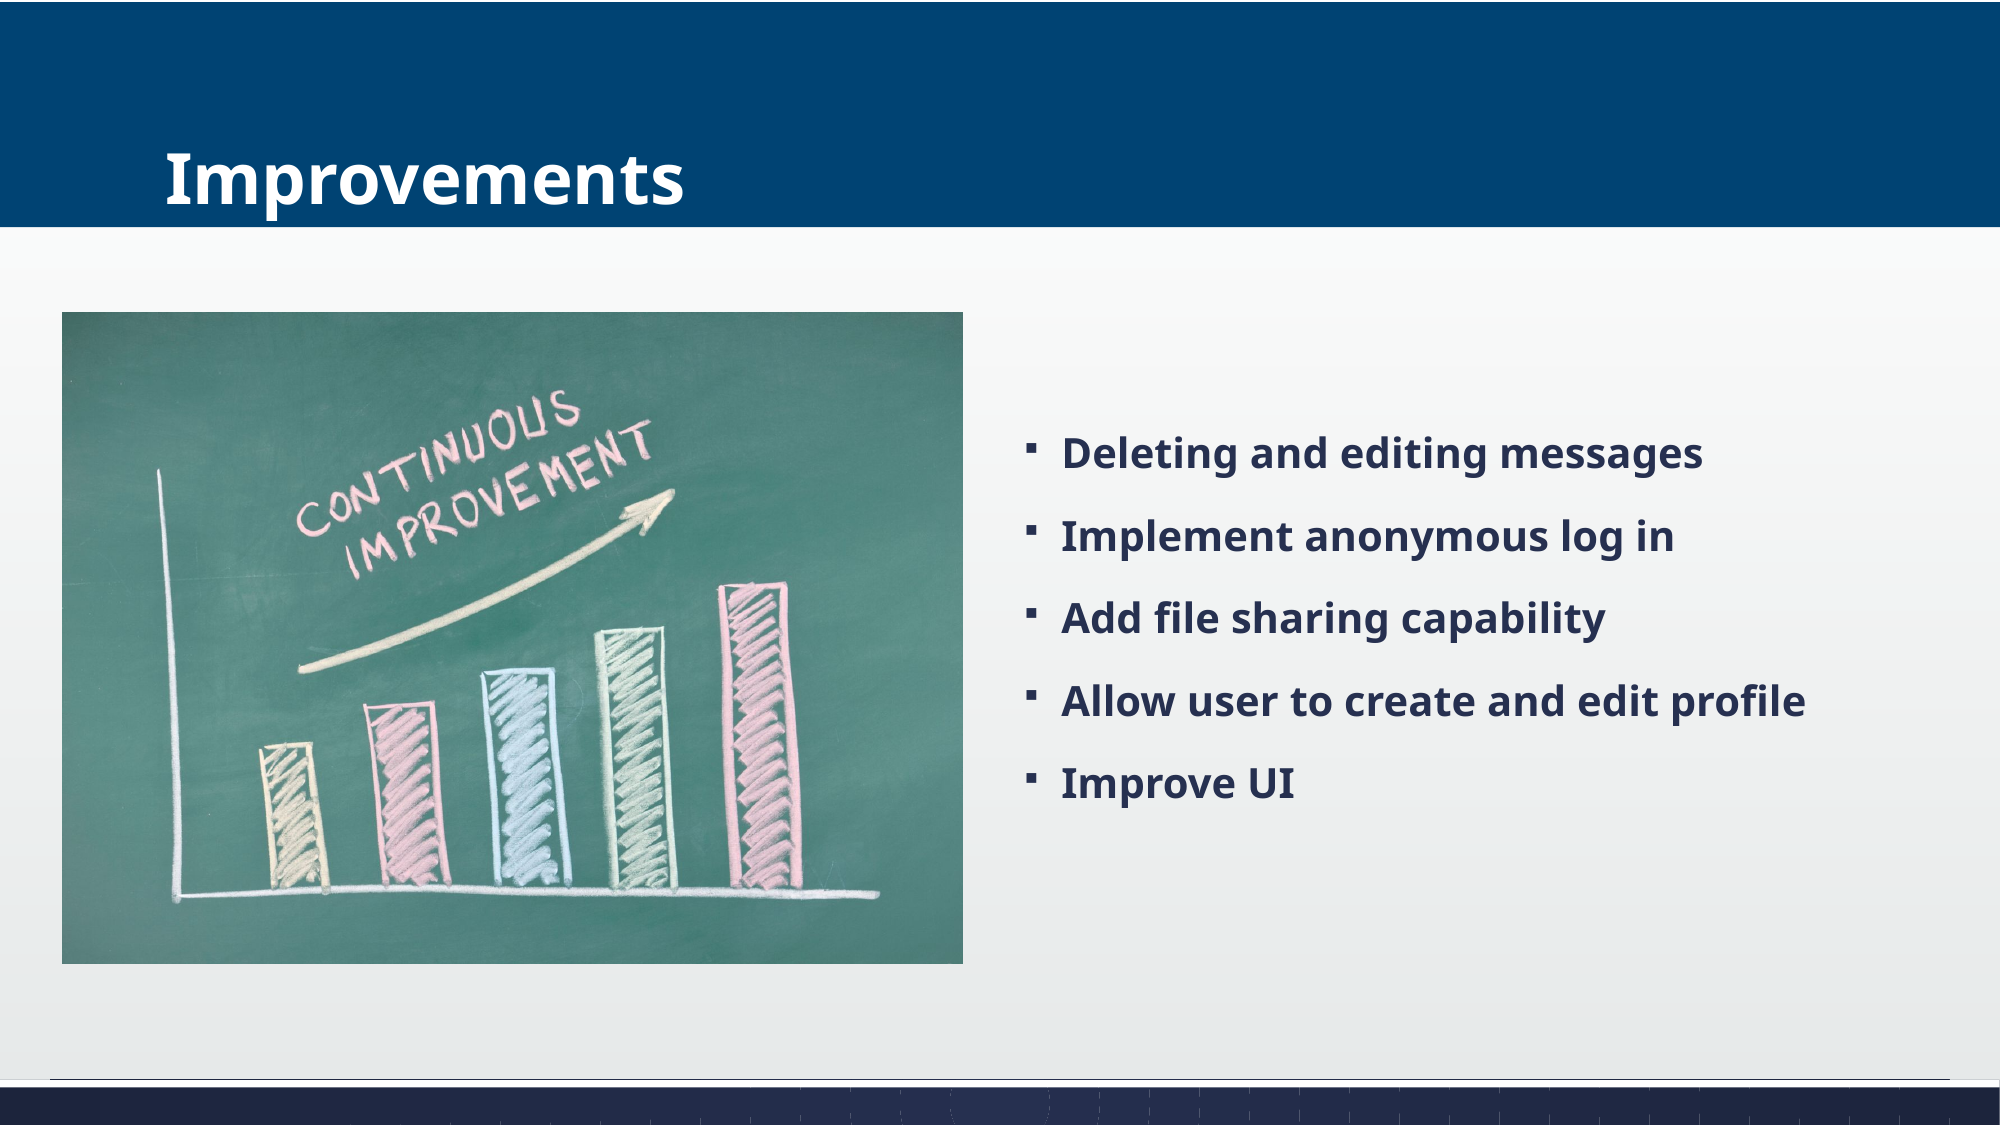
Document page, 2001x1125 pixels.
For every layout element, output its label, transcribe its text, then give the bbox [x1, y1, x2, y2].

picture [62, 312, 963, 964]
text_box Improvements [0, 2, 2000, 228]
list Deleting and editing messages Implement anonymous log in Add file sharing capability Allow user to create and edit profile Improve UI [1001, 425, 1952, 844]
